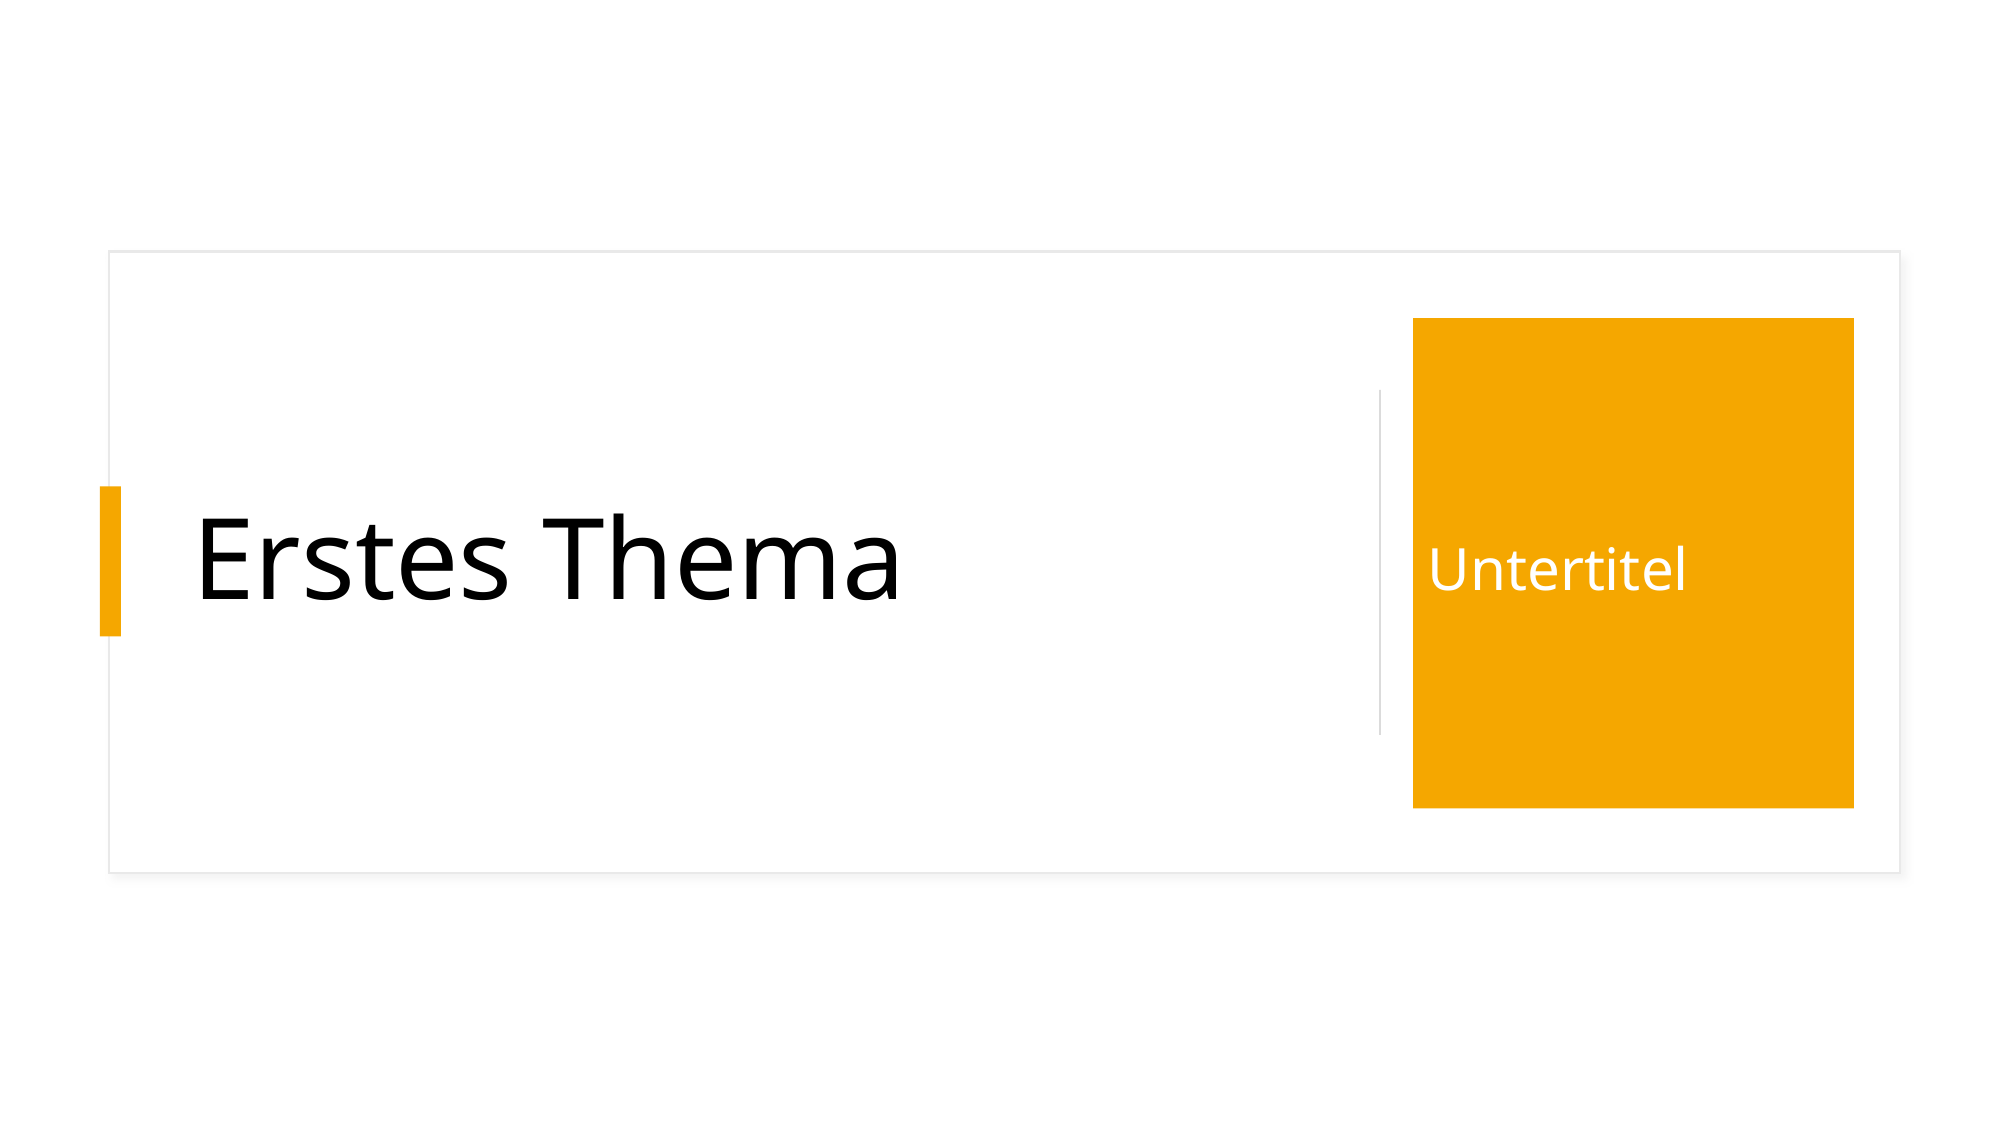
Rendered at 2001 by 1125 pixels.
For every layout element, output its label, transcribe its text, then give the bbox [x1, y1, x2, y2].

list Untertitel [1413, 318, 1854, 809]
title Erstes Thema [176, 318, 1328, 809]
